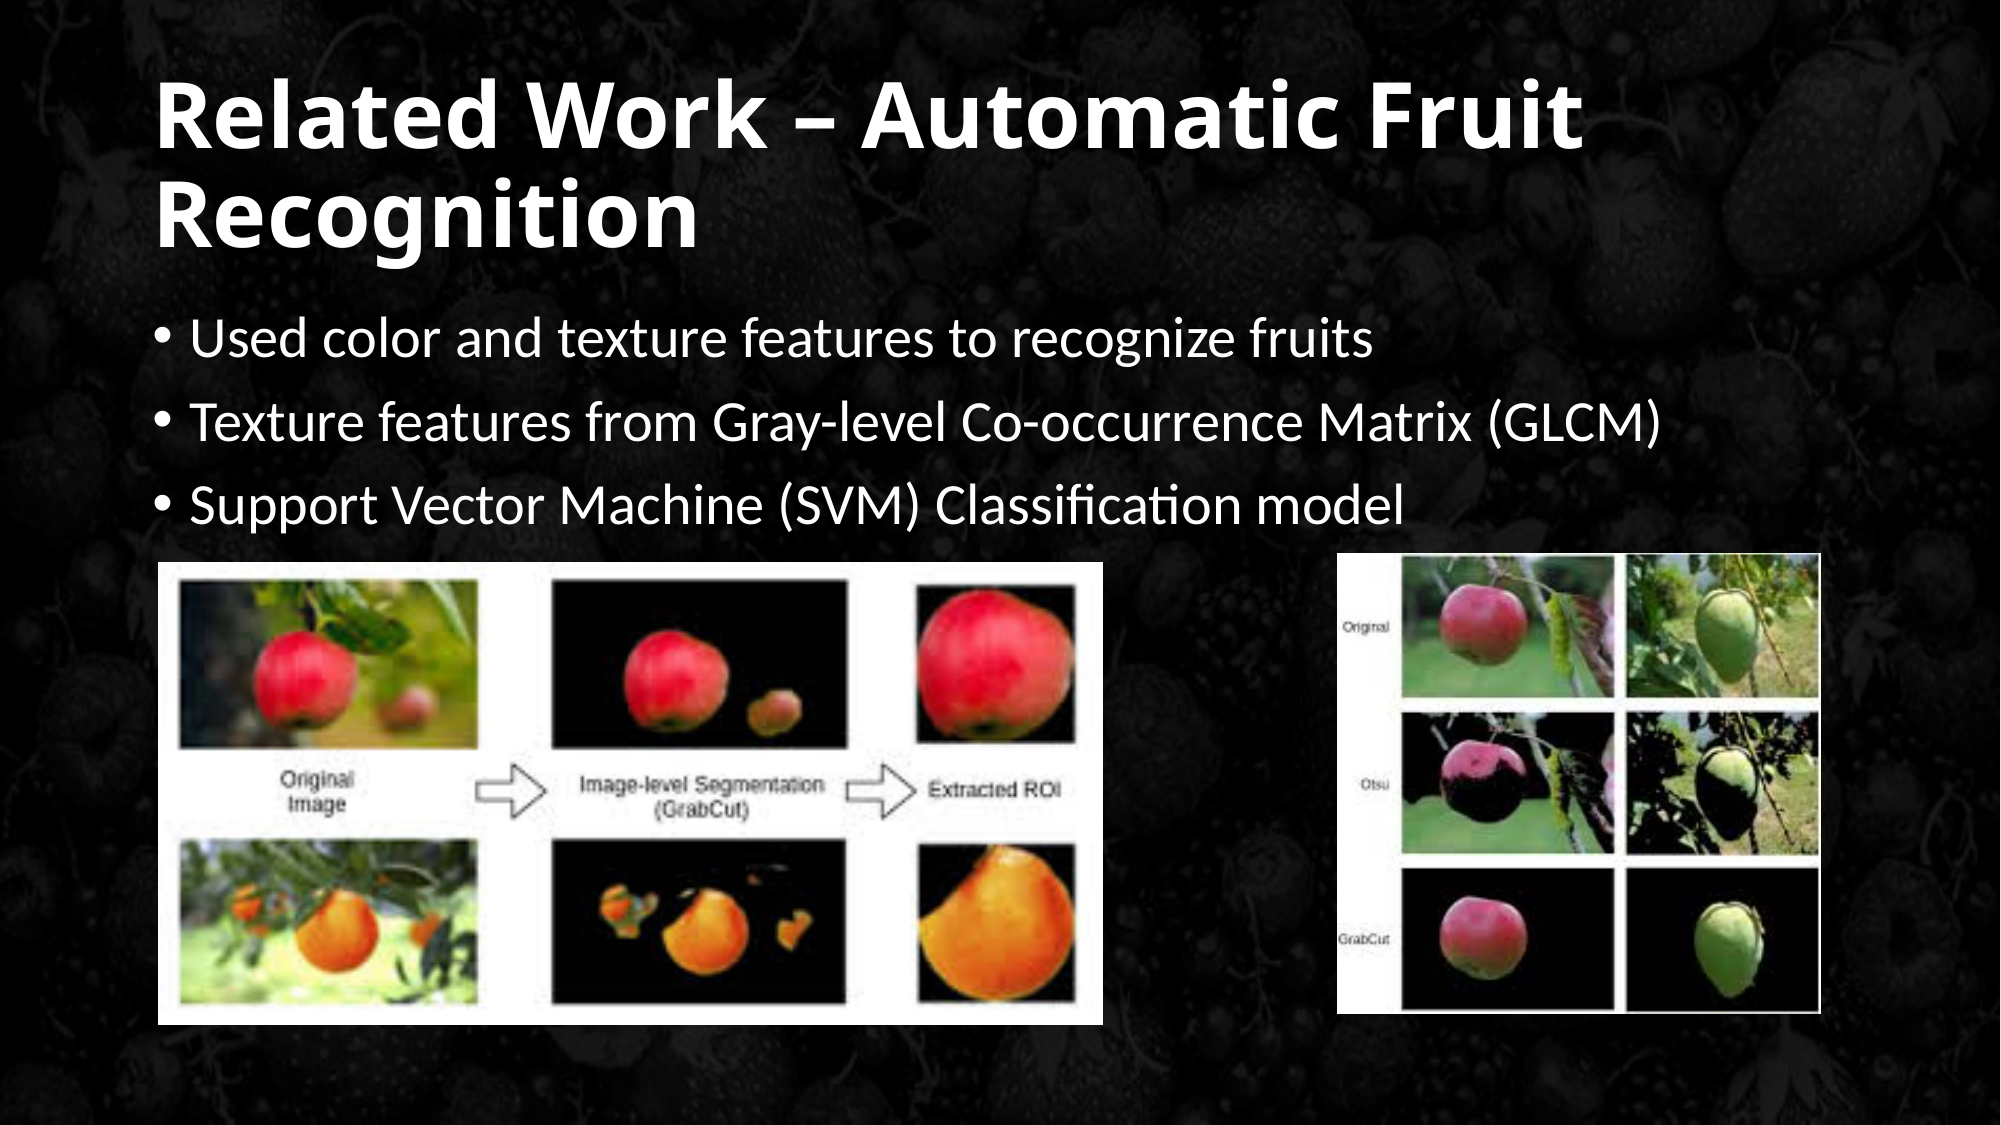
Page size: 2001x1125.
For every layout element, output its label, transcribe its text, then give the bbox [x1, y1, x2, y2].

picture [0, 0, 2001, 1125]
title Related Work – Automatic Fruit Recognition [137, 59, 1863, 278]
list Used color and texture features to recognize fruits Texture features from Gray-level Co-occurrence Matrix (GLCM) Support Vector Machine (SVM) Classification model [137, 299, 1863, 1014]
